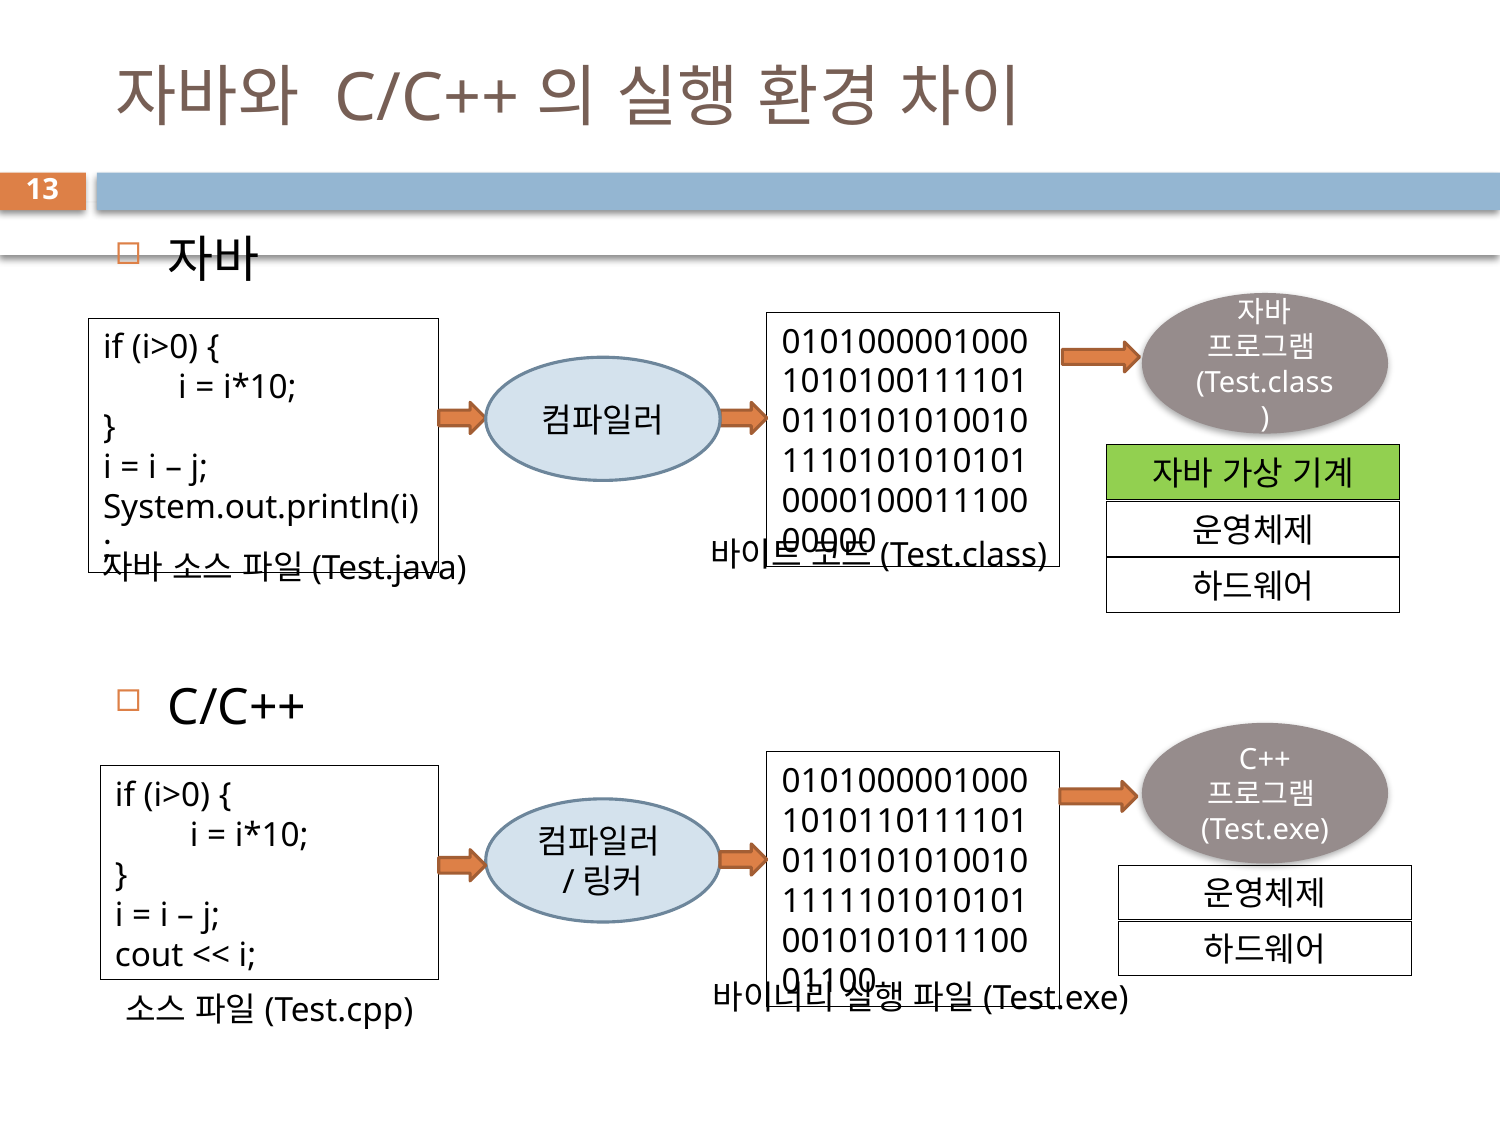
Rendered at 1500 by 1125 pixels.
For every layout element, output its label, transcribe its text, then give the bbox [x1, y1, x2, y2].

text_box 운영체제 [1118, 865, 1412, 920]
text_box 자바 소스 파일(Test.java) [87, 538, 483, 594]
slide_number 13 [0, 170, 87, 211]
text_box 자바 가상 기계 [1106, 444, 1400, 500]
text_box [1058, 779, 1139, 813]
text_box C++ 프로그램(Test.exe) [1141, 722, 1389, 864]
text_box 0101000001000101011011110101101010100101111101010101001010101110001100 [766, 751, 1060, 968]
text_box 소스 파일(Test.cpp) [110, 980, 429, 1036]
text_box if (i>0) { i = i*10; } i = i – j; System.out.println(i); [88, 318, 439, 538]
text_box 하드웨어 [1106, 557, 1400, 613]
text_box 바이너리 실행 파일(Test.exe) [697, 968, 1144, 1024]
text_box 자바 프로그램(Test.class) [1141, 292, 1389, 434]
text_box 하드웨어 [1118, 921, 1412, 976]
text_box 컴파일러 [484, 355, 722, 482]
text_box 바이트 코드(Test.class) [695, 526, 1106, 581]
text_box 컴파일러/링커 [484, 797, 721, 924]
list 자바 C/C++ [100, 219, 1438, 1047]
text_box [437, 848, 487, 883]
text_box [721, 400, 768, 435]
text_box [718, 842, 768, 877]
text_box if (i>0) { i = i*10; } i = i – j; cout << i; [100, 765, 439, 980]
title 자바와 C/C++의 실행 환경 차이 [100, 37, 1438, 149]
text_box [437, 400, 484, 435]
text_box [1060, 340, 1138, 374]
text_box 0101000001000101010011110101101010100101110101010101000010001110000000 [766, 312, 1060, 526]
text_box 운영체제 [1106, 501, 1400, 557]
